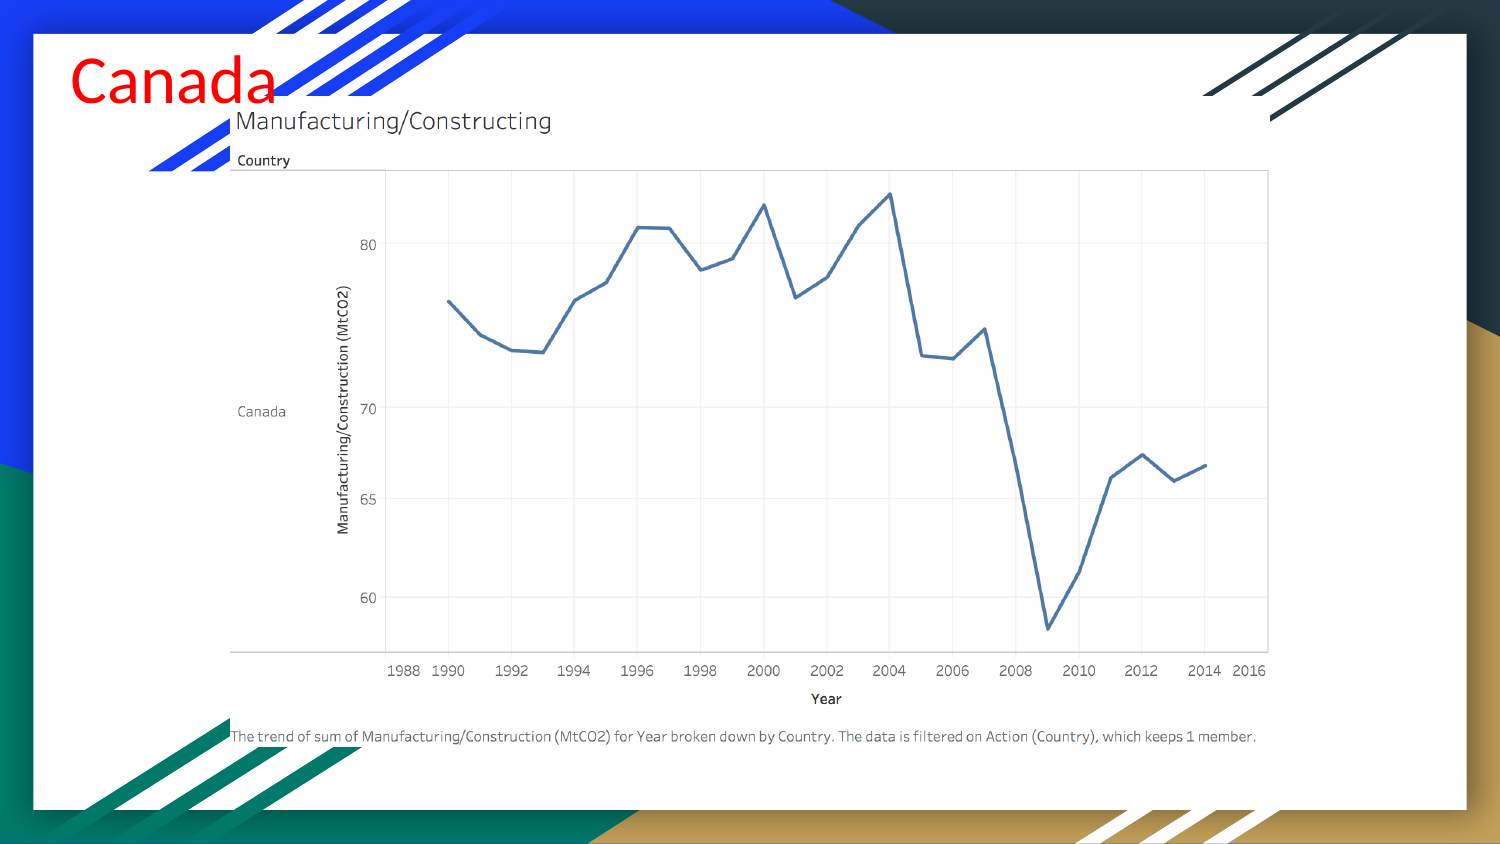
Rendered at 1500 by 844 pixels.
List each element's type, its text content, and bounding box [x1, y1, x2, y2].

text_box Canada [34, 29, 315, 125]
picture [229, 96, 1270, 748]
